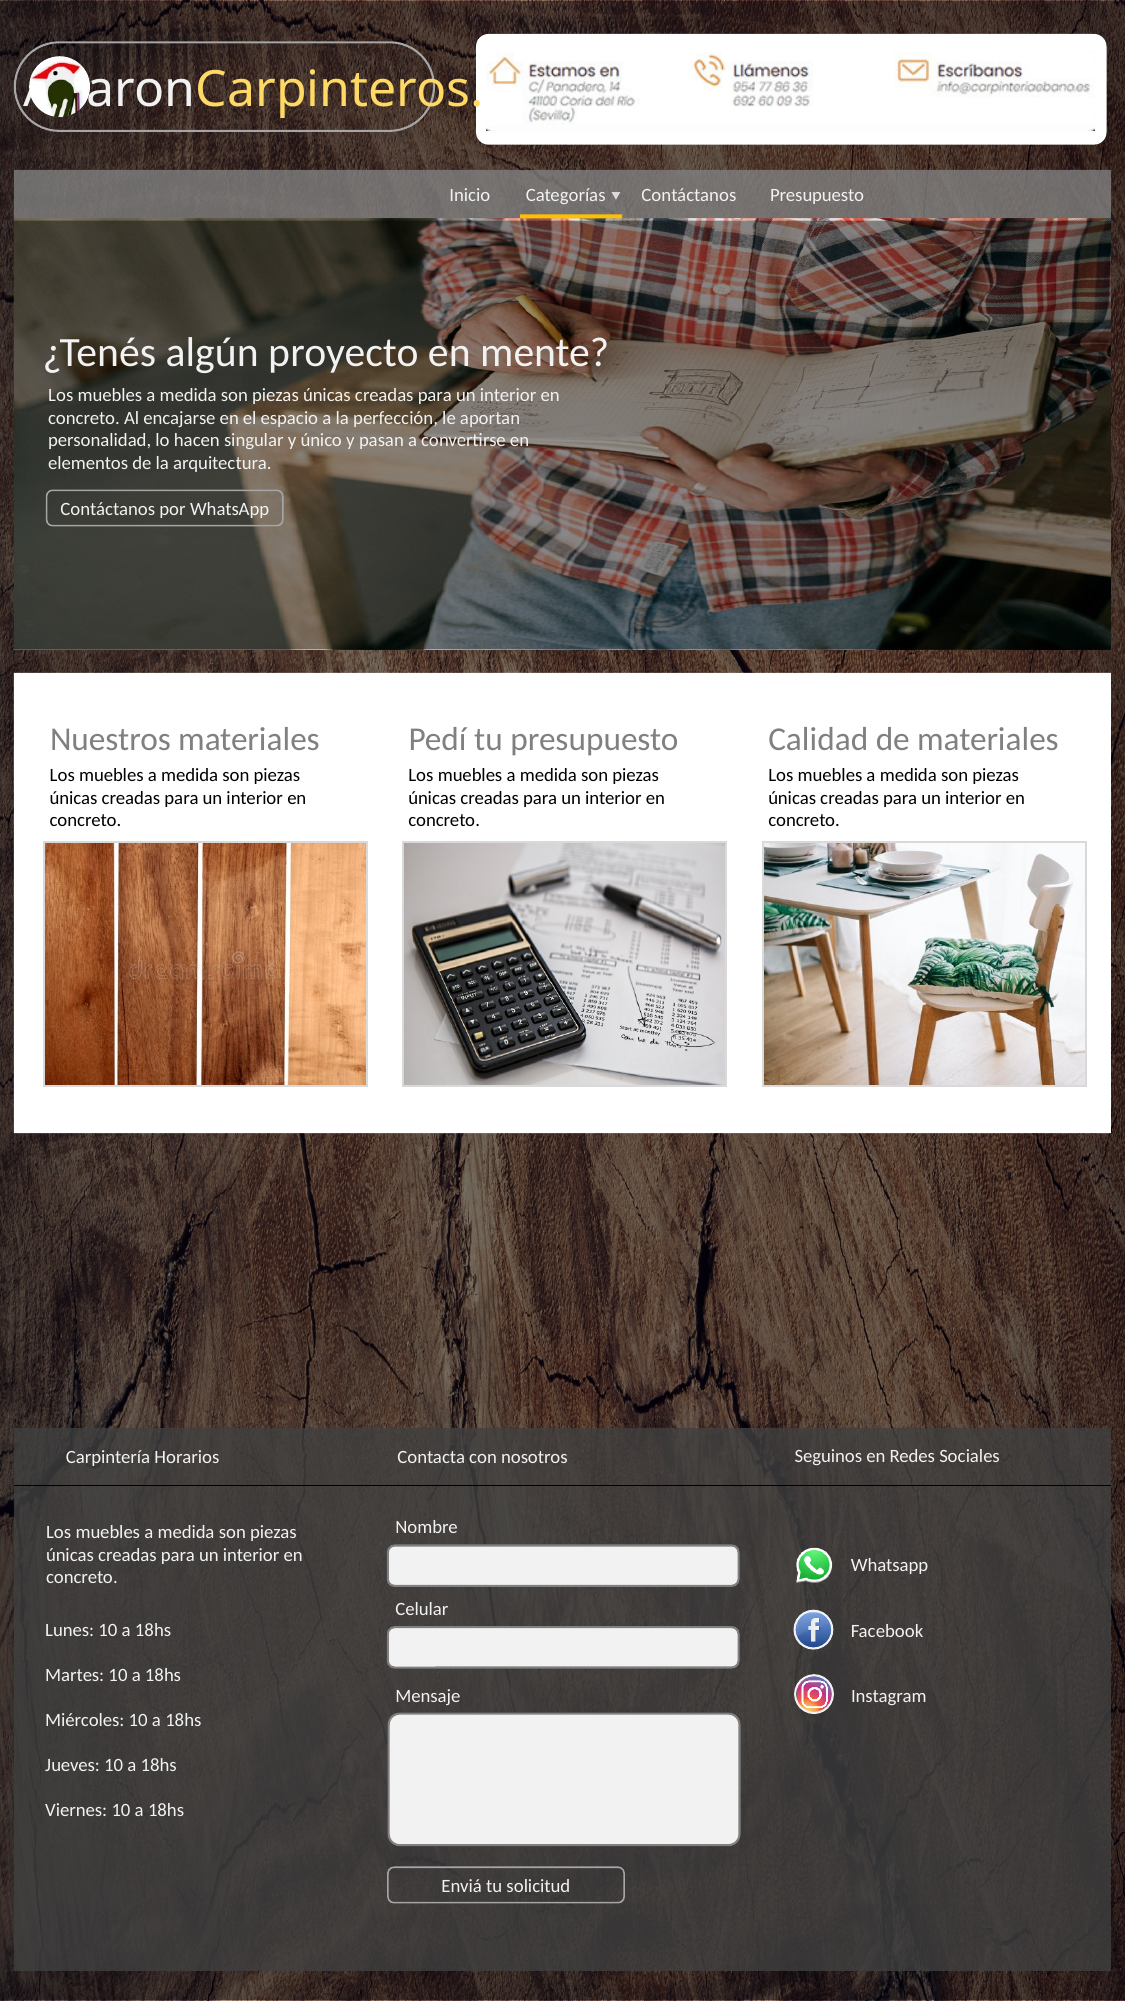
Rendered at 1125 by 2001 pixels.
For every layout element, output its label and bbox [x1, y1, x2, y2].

text_box [514, 220, 767, 480]
text_box [476, 33, 1107, 145]
text_box [13, 219, 1111, 650]
text_box [0, 0, 1125, 2000]
text_box [13, 1427, 1111, 1971]
text_box [14, 42, 434, 131]
text_box [13, 672, 1111, 1134]
text_box [13, 169, 1111, 219]
